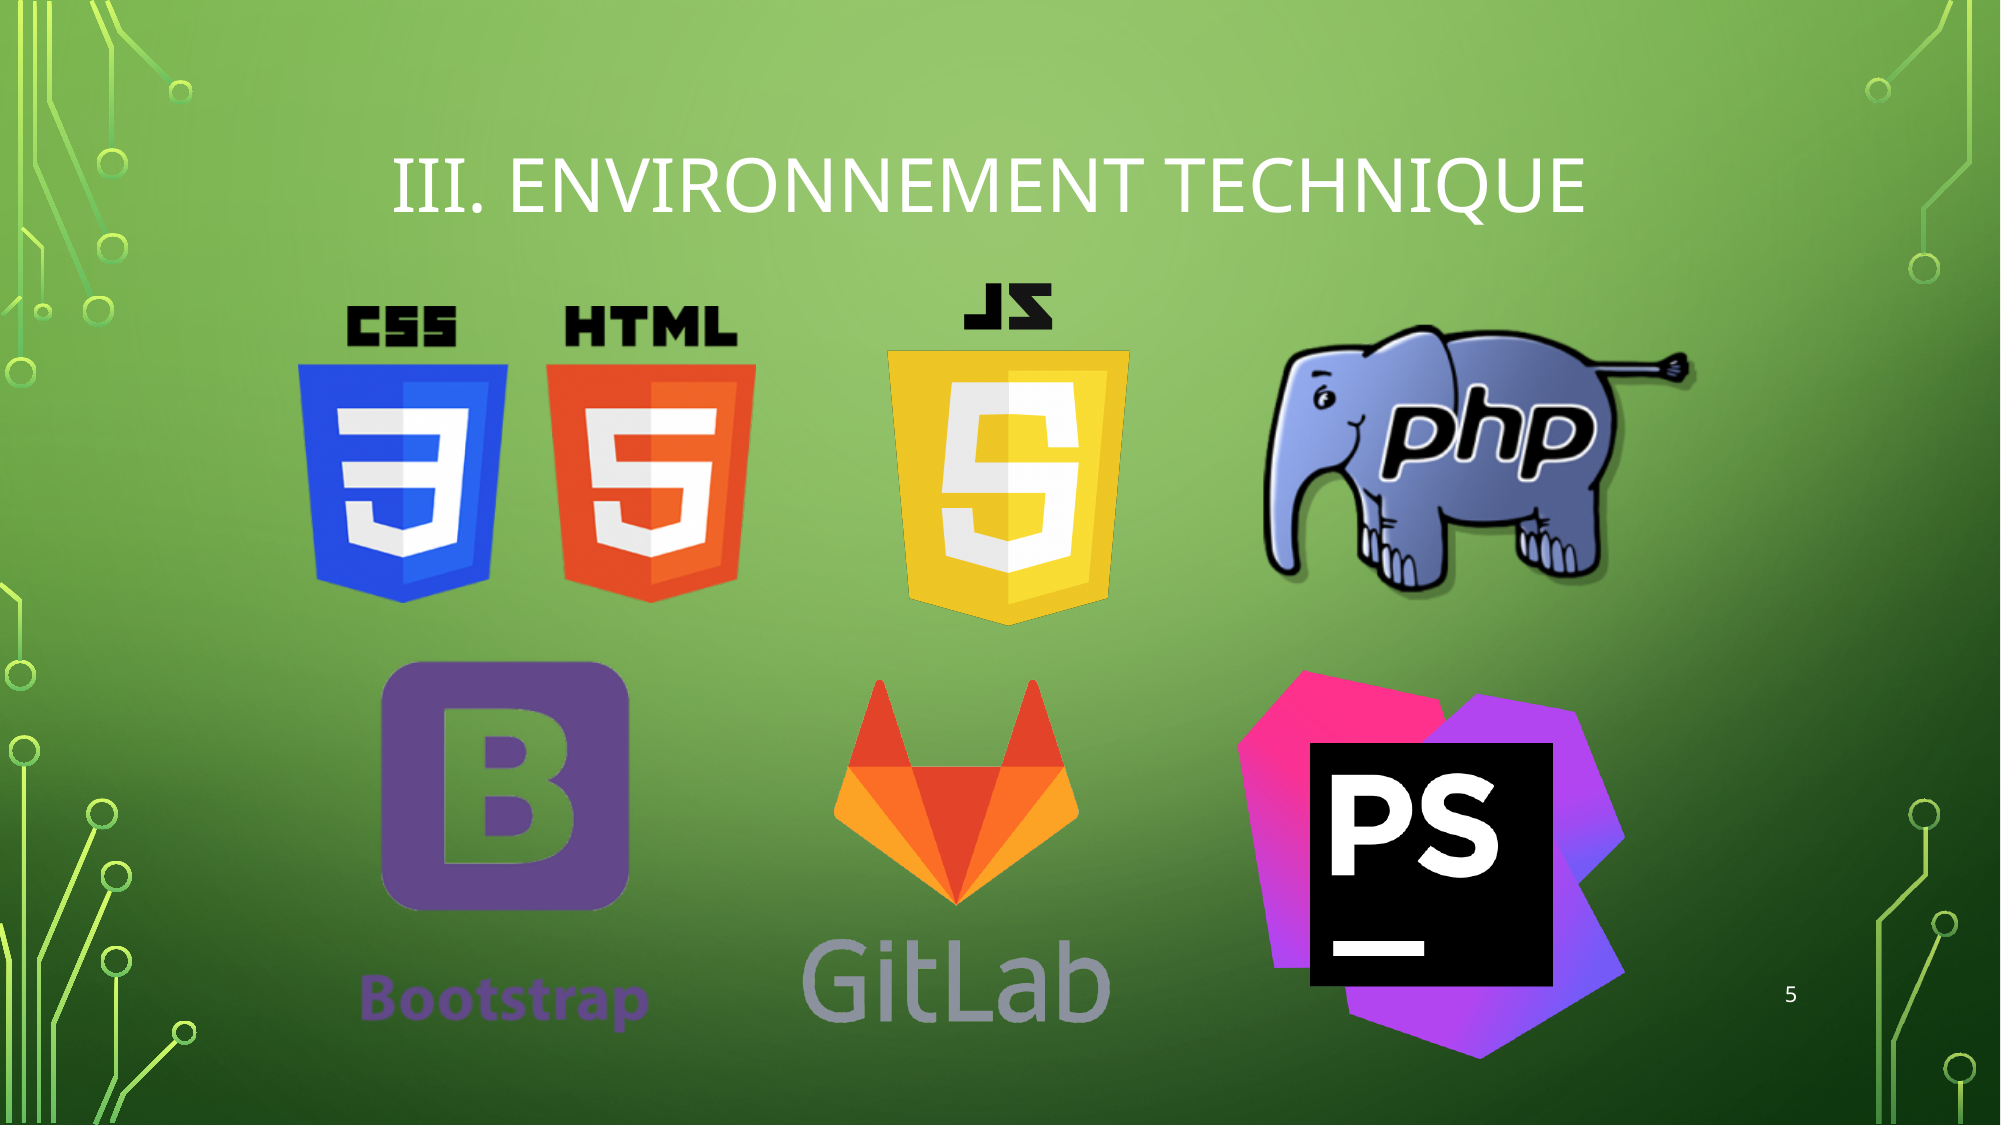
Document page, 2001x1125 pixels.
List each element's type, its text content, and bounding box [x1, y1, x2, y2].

picture [298, 306, 756, 603]
picture [1236, 286, 1707, 639]
picture [875, 270, 1142, 639]
picture [265, 616, 735, 1086]
picture [1236, 670, 1626, 1059]
picture [779, 656, 1134, 1046]
slide_number 5 [1685, 965, 1813, 1025]
title III. Environnement technique [187, 66, 1813, 310]
